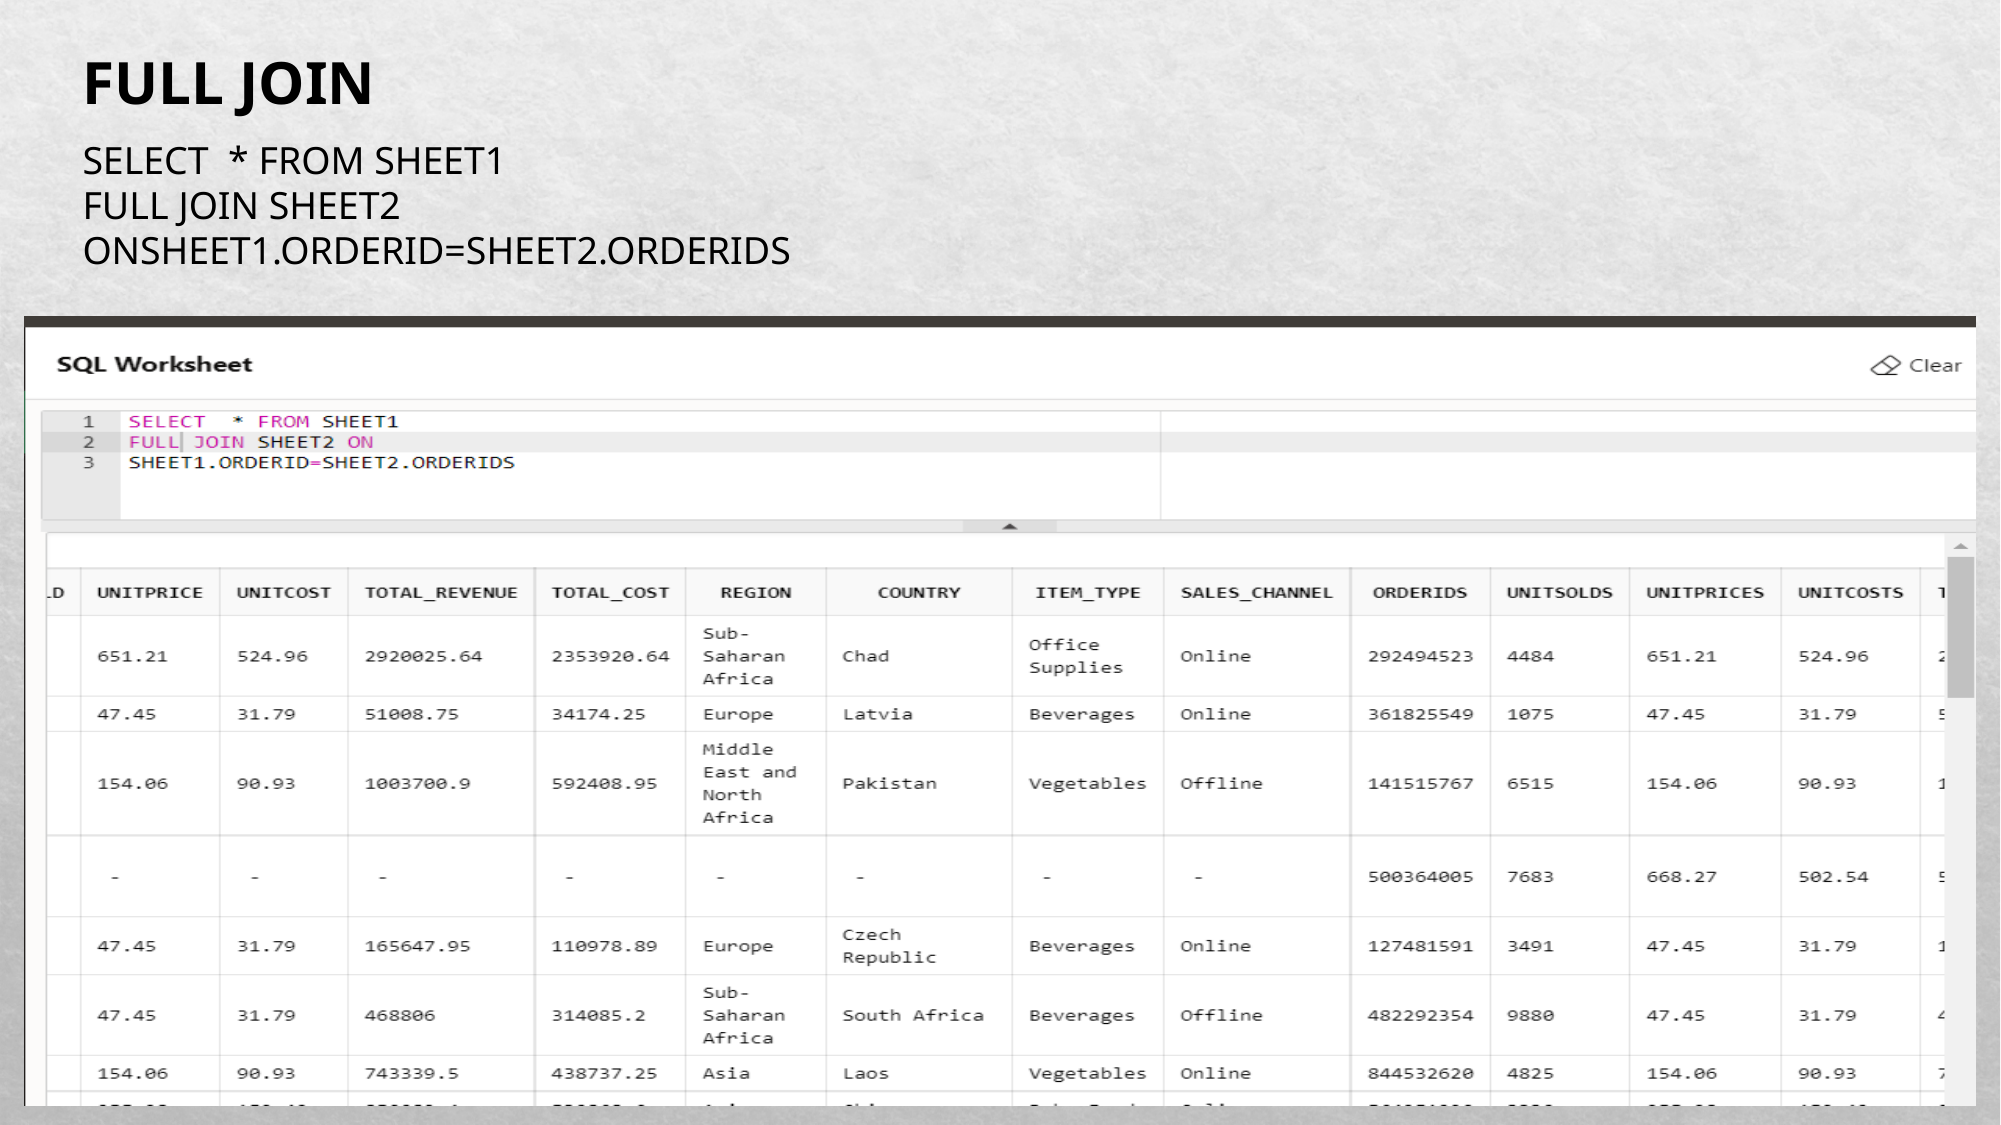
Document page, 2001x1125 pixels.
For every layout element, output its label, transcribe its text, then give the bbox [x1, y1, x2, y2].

picture [23, 316, 1977, 1106]
text_box SELECT * FROM SHEET1 FULL JOIN SHEET2 ONSHEET1.ORDERID=SHEET2.ORDERIDS [67, 129, 1068, 280]
text_box FULL JOIN [67, 38, 1068, 124]
